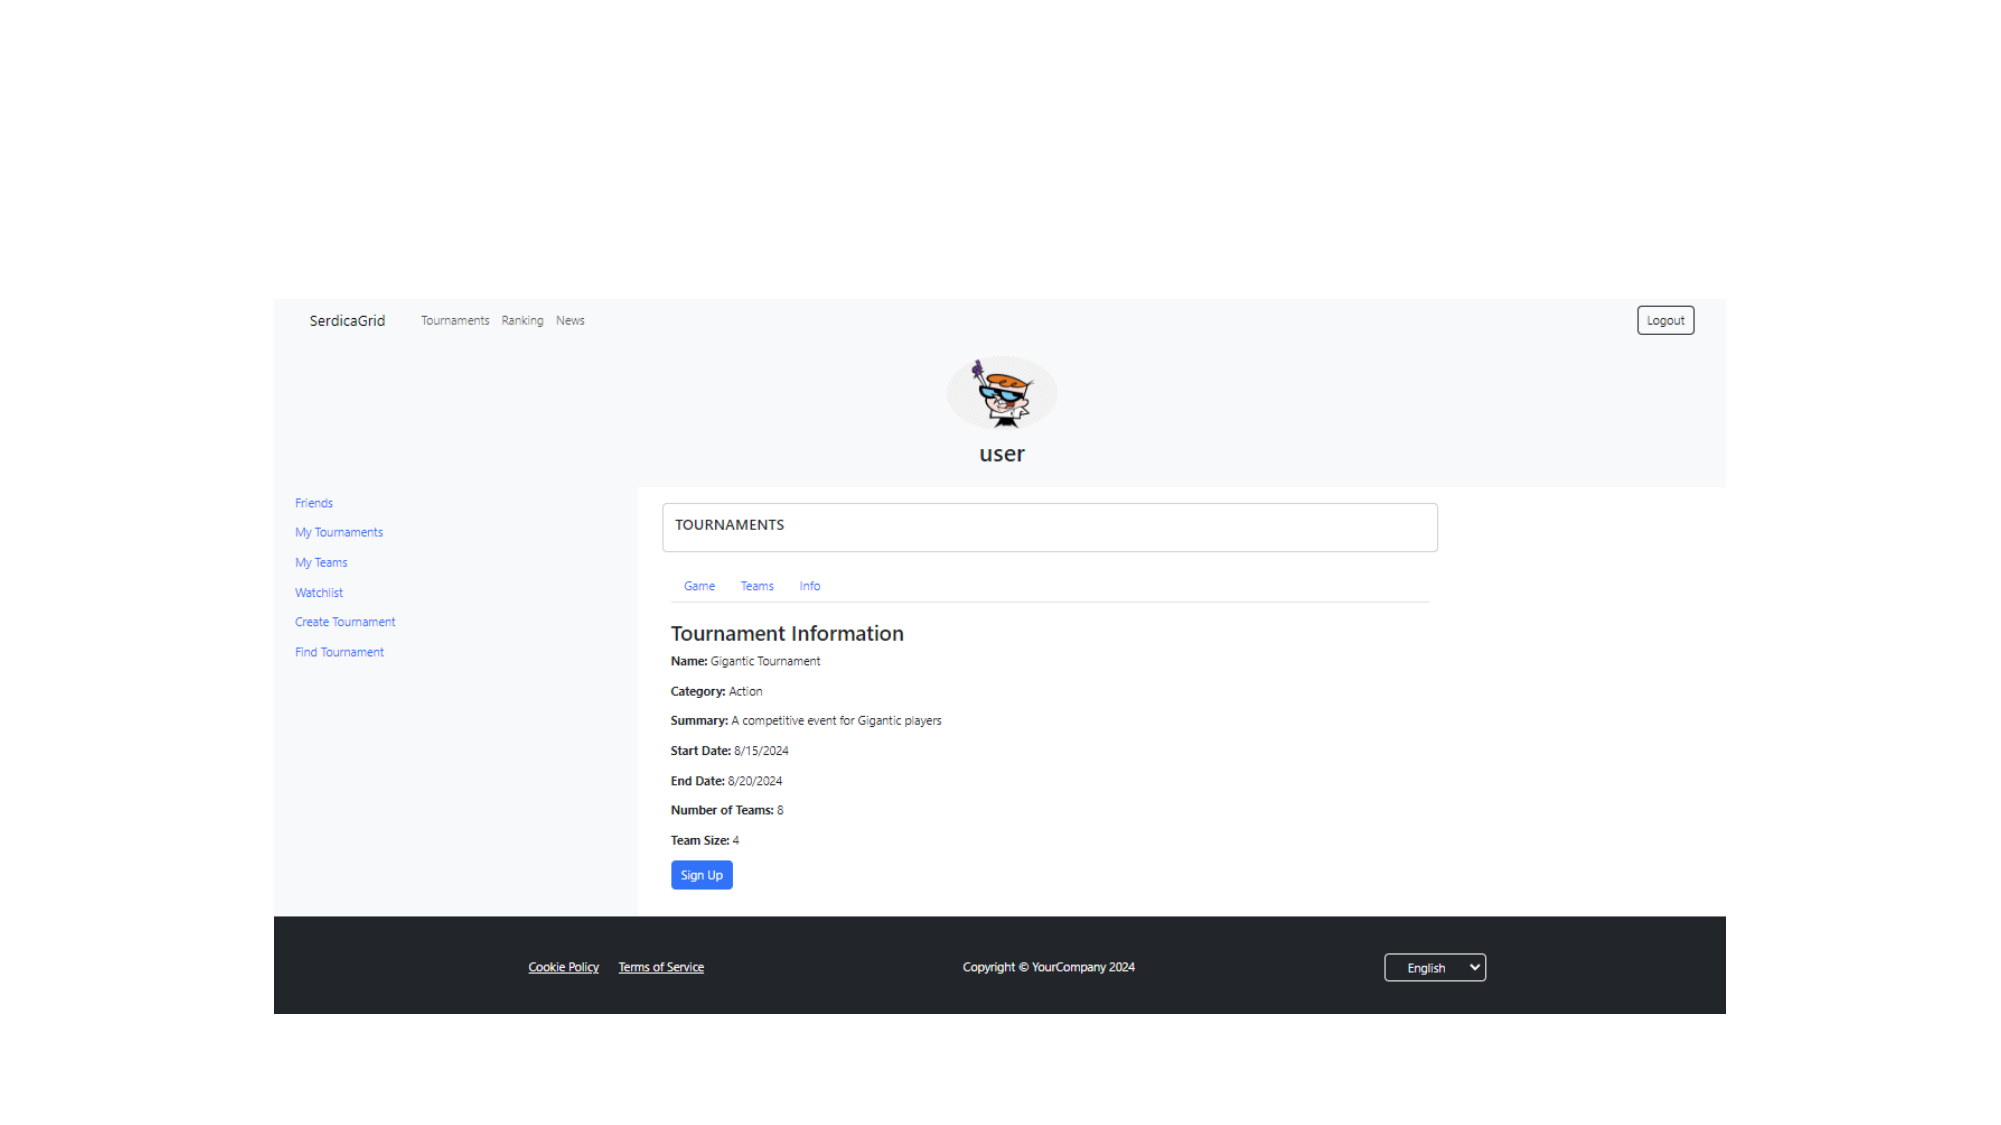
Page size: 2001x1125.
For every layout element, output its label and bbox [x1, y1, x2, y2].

list [274, 299, 1726, 1014]
